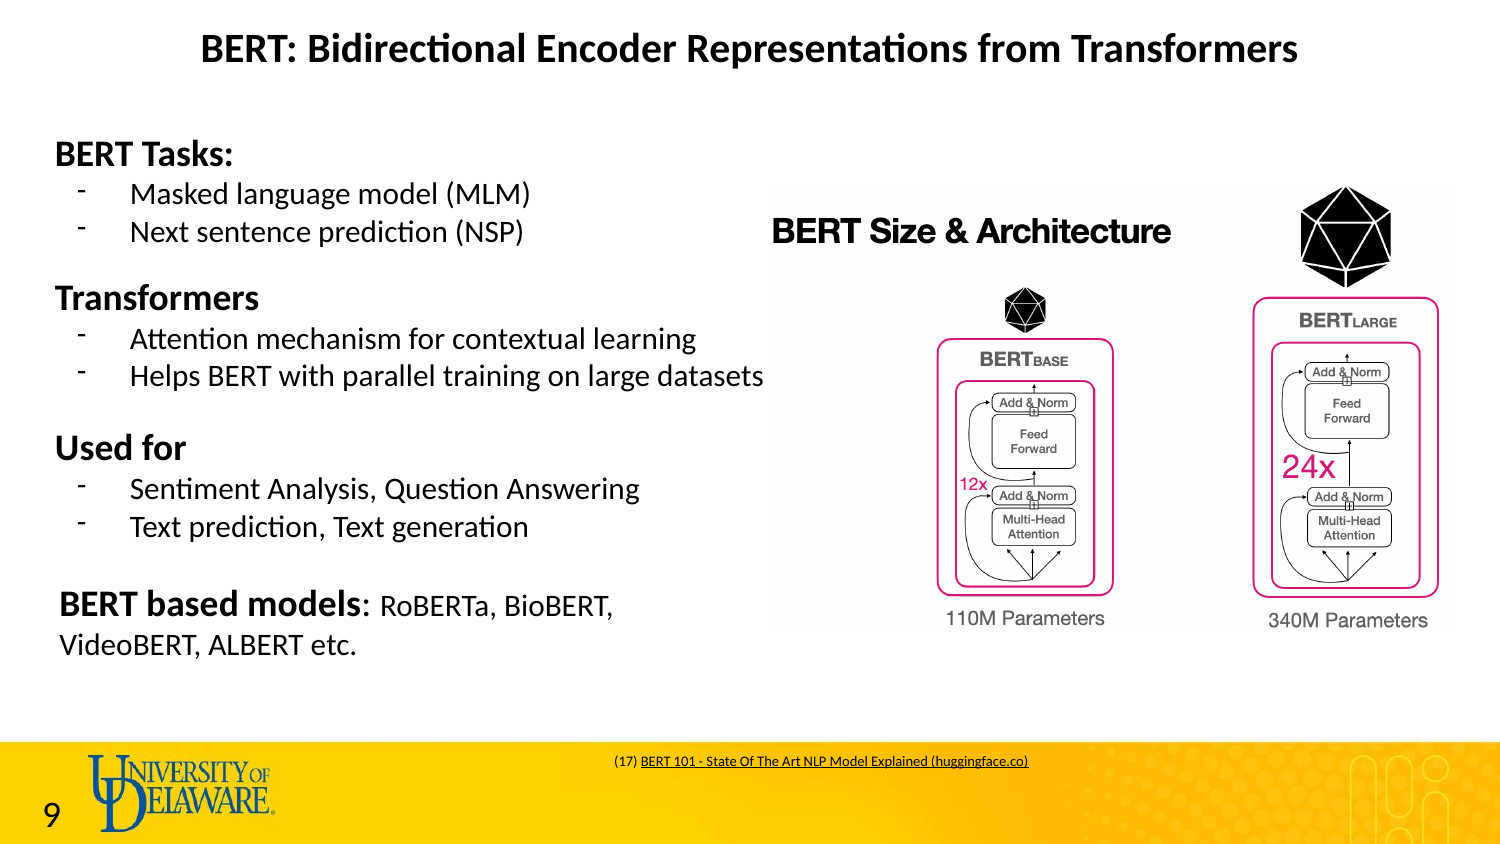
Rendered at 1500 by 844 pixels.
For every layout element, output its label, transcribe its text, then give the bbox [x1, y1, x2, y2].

text_box (17) BERT 101 - State Of The Art NLP Model Explained (huggingface.co) [599, 736, 1500, 824]
title BERT: Bidirectional Encoder Representations from Transformers [75, 6, 1425, 85]
text_box BERT based models: RoBERTa, BioBERT, VideoBERT, ALBERT etc. [44, 564, 755, 686]
text_box Used for Sentiment Analysis, Question Answering Text prediction, Text generation [39, 408, 759, 565]
picture [0, 0, 1500, 844]
text_box BERT Tasks: Masked language model (MLM) Next sentence prediction (NSP) [39, 113, 742, 258]
text_box 9 [2, 774, 101, 844]
text_box Transformers Attention mechanism for contextual learning Helps BERT with parallel training on large datasets [39, 258, 764, 396]
